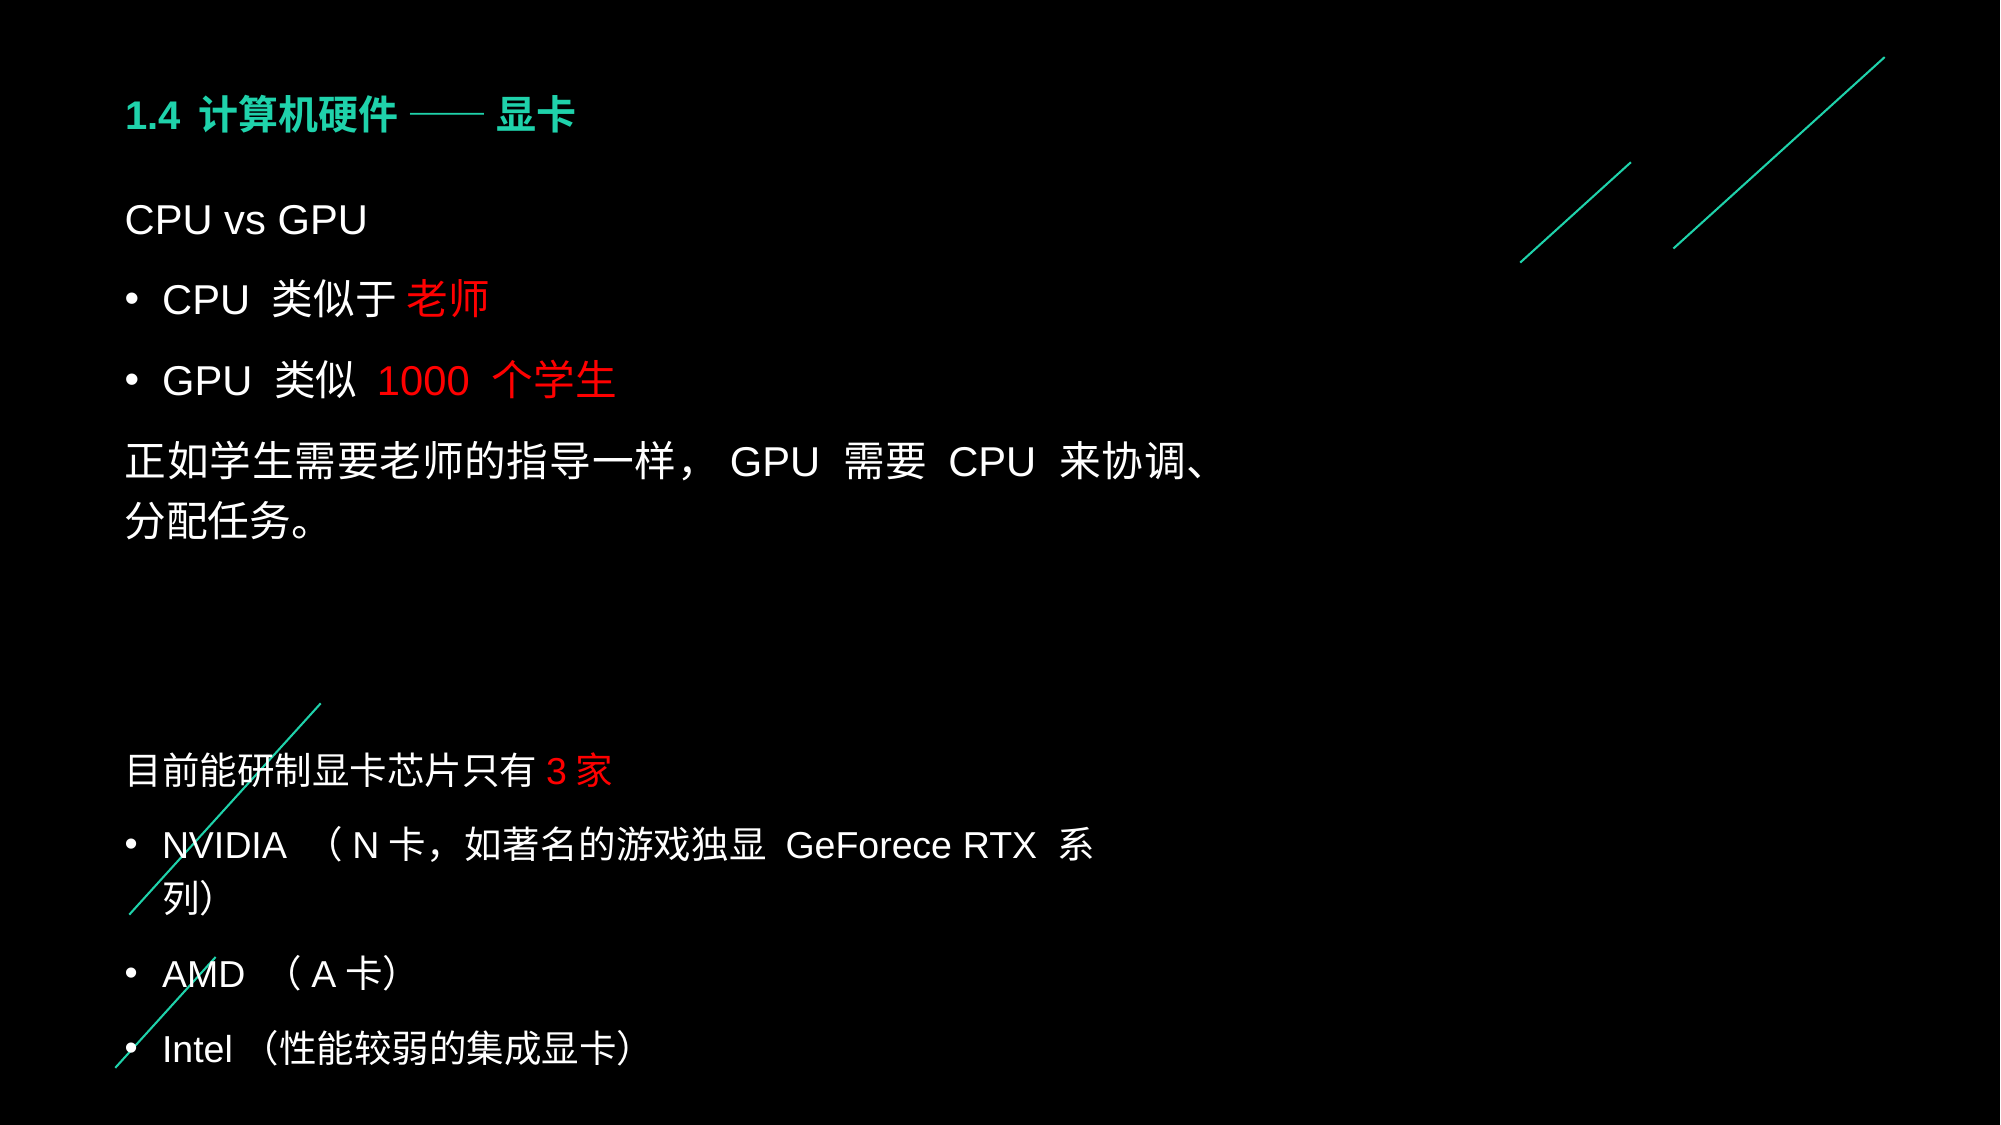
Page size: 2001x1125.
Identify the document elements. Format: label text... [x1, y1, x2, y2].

title 1.4 计算机硬件 —— 显卡 [109, 72, 1891, 146]
text_box 目前能研制显卡芯片只有3家 NVIDIA （N卡，如著名的游戏独显 GeForece RTX 系列） AMD （A卡） Intel（性能较弱的集成显卡） [109, 730, 1110, 1078]
list CPU vs GPU CPU 类似于 老师 GPU 类似 1000 个学生 正如学生需要老师的指导一样，GPU 需要 CPU 来协调、分配任务。 [109, 174, 1202, 665]
